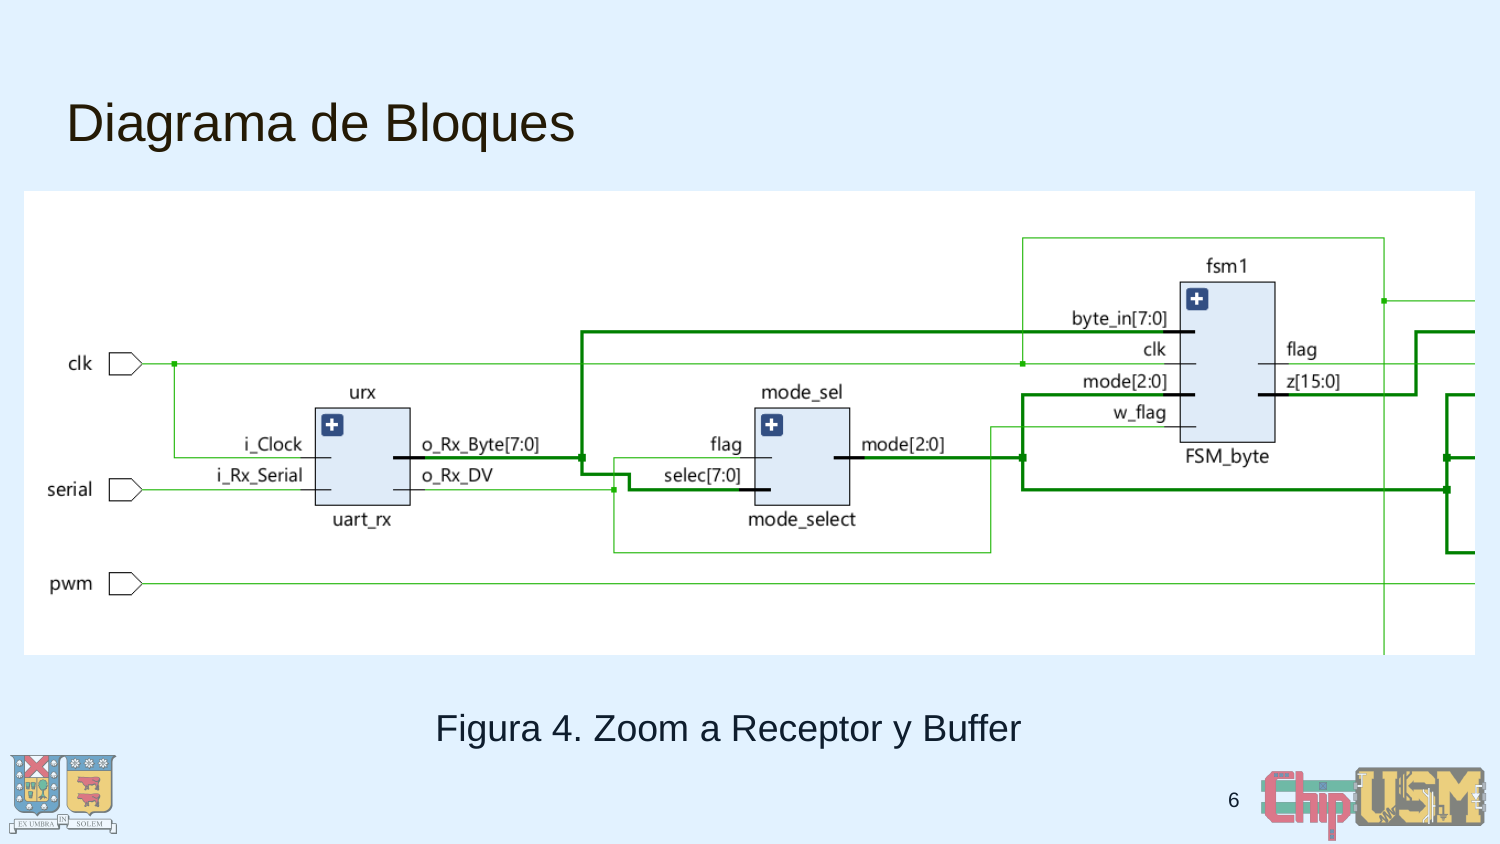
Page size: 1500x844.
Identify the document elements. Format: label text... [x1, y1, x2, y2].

picture [24, 191, 1476, 655]
slide_number ‹#› [1164, 767, 1255, 832]
title Diagrama de Bloques [51, 72, 1449, 167]
text_box Figura 4. Zoom a Receptor y Buffer [420, 688, 1077, 764]
